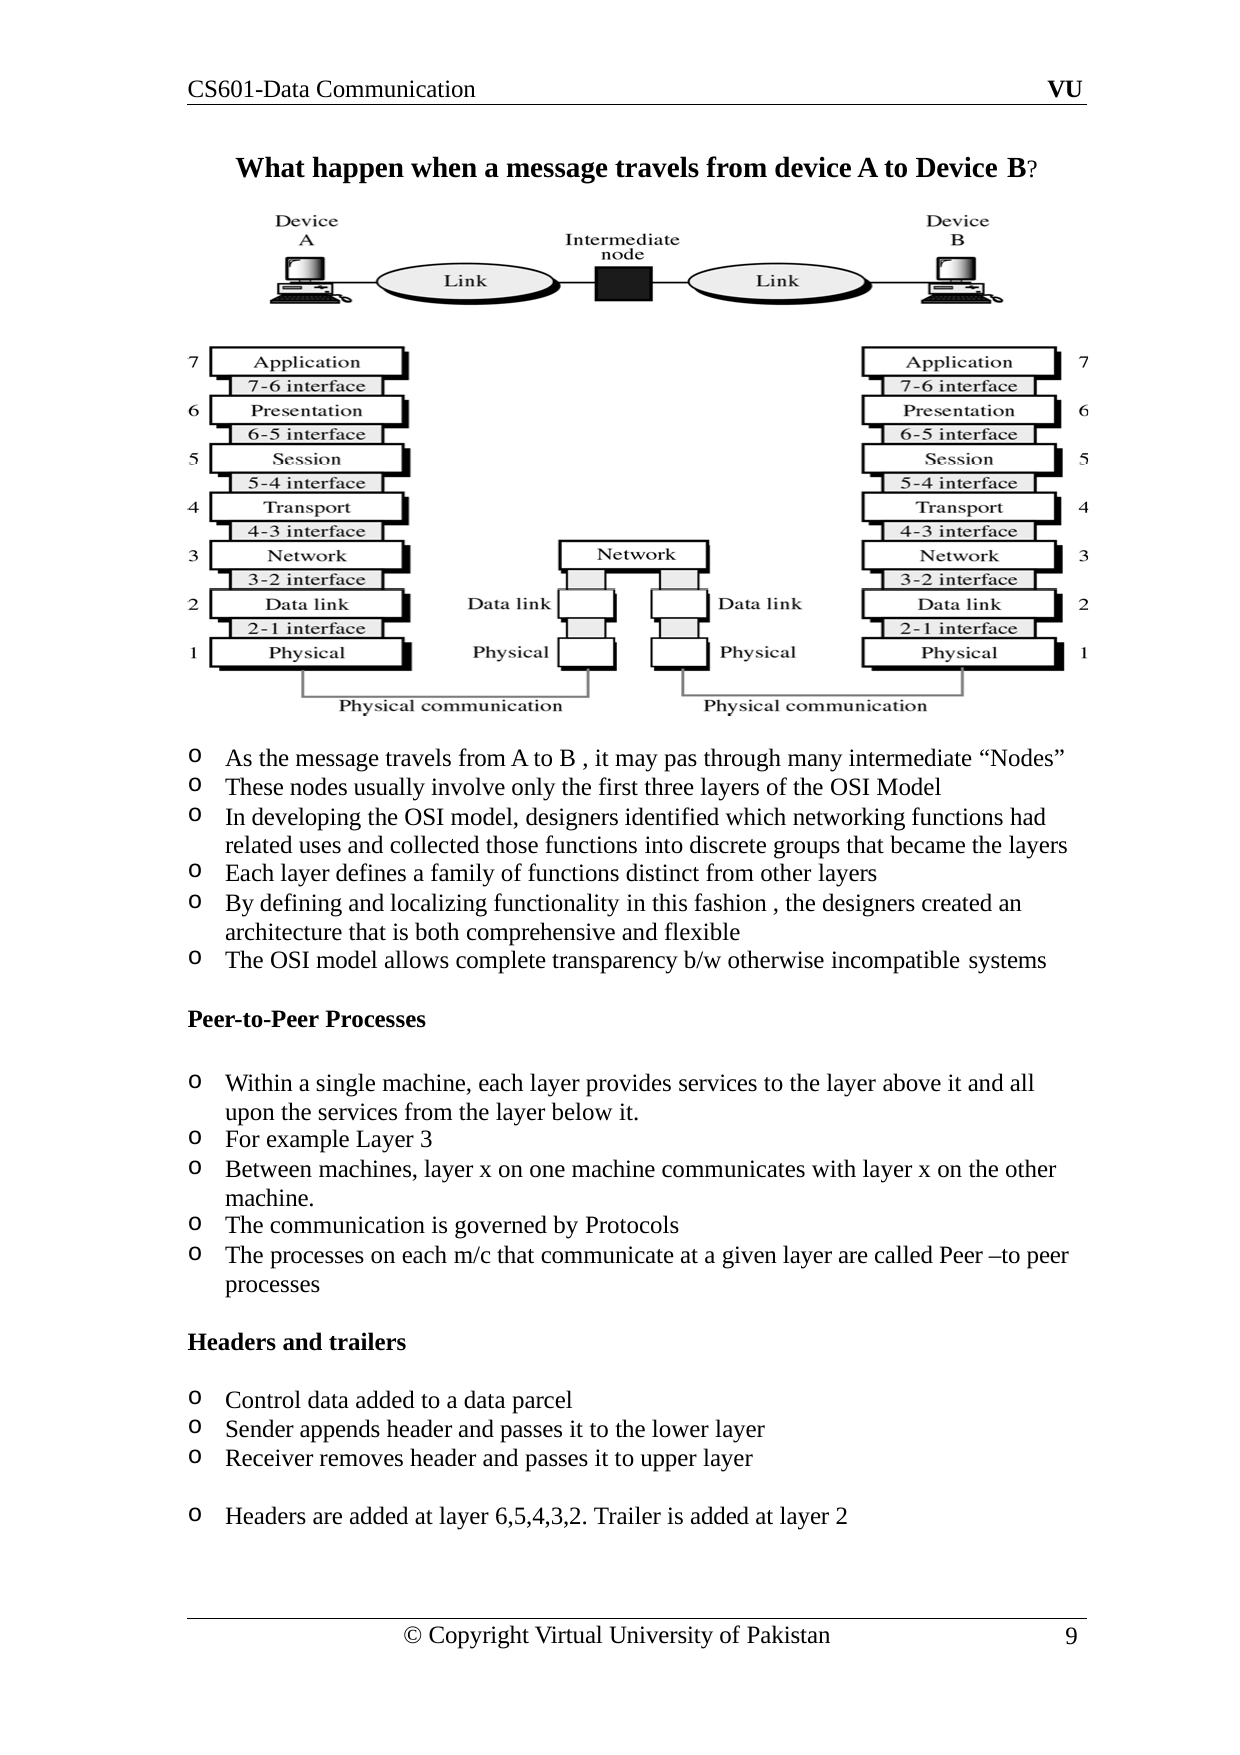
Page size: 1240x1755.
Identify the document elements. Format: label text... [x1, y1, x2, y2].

text_box CS601-Data Communication [185, 72, 481, 103]
text_box VU [1045, 72, 1086, 103]
footer © Copyright Virtual University of Pakistan [401, 1621, 840, 1755]
text_box What happen when a message travels from device A to Device B? [233, 148, 1045, 184]
text_box As the message travels from A to B , it may pas through many intermediate “Nodes” These nodes usually involve only the first three layers of the OSI Model In developing the OSI model, designers identified which networking functions had related uses and collected those functions into discrete groups that became the layers Each layer defines a family of functions distinct from other layers By defining and localizing functionality in this fashion , the designers created an architecture that is both comprehensive and flexible The OSI model allows complete transparency b/w otherwise incompatible systems Peer-to-Peer Processes Within a single machine, each layer provides services to the layer above it and all upon the services from the layer below it. For example Layer 3 Between machines, layer x on one machine communicates with layer x on the other machine. The communication is governed by Protocols The processes on each m/c that communicate at a given layer are called Peer –to peer processes Headers and trailers Control data added to a data parcel Sender appends header and passes it to the lower layer Receiver removes header and passes it to upper layer Headers are added at layer 6,5,4,3,2. Trailer is added at layer 2 [185, 742, 1093, 1530]
slide_number 9 [1048, 1621, 1095, 1755]
text_box [187, 212, 1089, 716]
